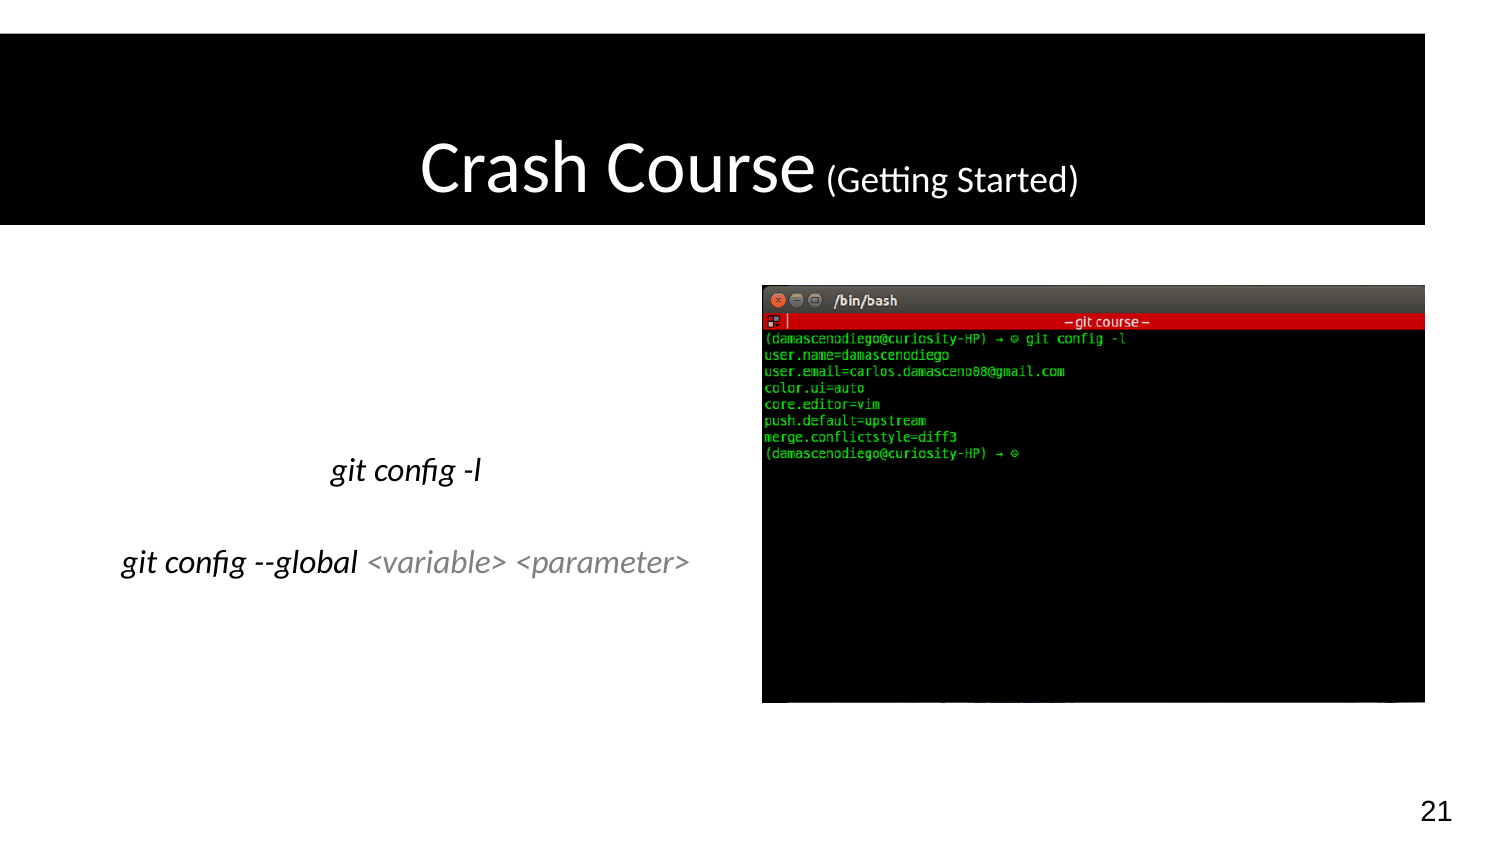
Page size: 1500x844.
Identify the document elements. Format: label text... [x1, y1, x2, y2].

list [762, 285, 1426, 703]
title Crash Course (Getting Started) [75, 33, 1425, 223]
list git config -l git config --global <variable> <parameter> [75, 234, 738, 754]
